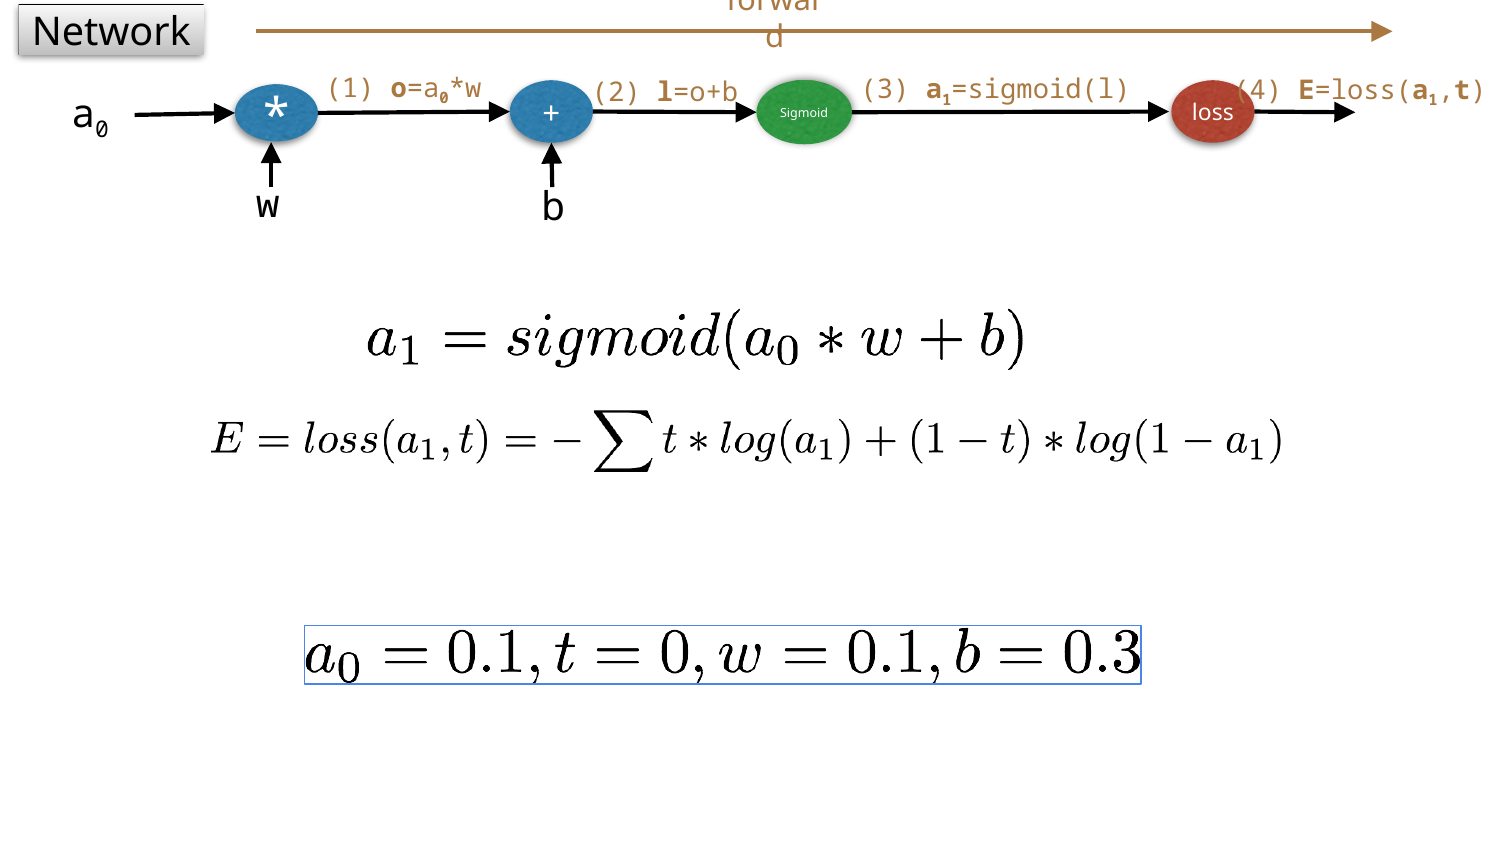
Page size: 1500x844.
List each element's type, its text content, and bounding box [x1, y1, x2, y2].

text_box (3) a1=sigmoid(l) [835, 74, 1156, 106]
text_box (2) l=o+b [578, 75, 752, 106]
list [146, 377, 1354, 533]
text_box b [522, 189, 585, 220]
text_box Sigmoid [756, 80, 852, 145]
text_box Network [18, 4, 204, 55]
text_box forward [711, 0, 839, 30]
text_box * [235, 84, 318, 142]
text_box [211, 307, 1282, 472]
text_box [134, 112, 236, 116]
text_box w [247, 186, 288, 218]
text_box (4) E=loss(a1,t) [1224, 75, 1500, 106]
picture [304, 626, 1141, 684]
text_box (1) o=a0*w [305, 73, 502, 104]
text_box a0 [45, 92, 135, 138]
text_box loss [1171, 80, 1255, 143]
text_box + [510, 80, 593, 143]
